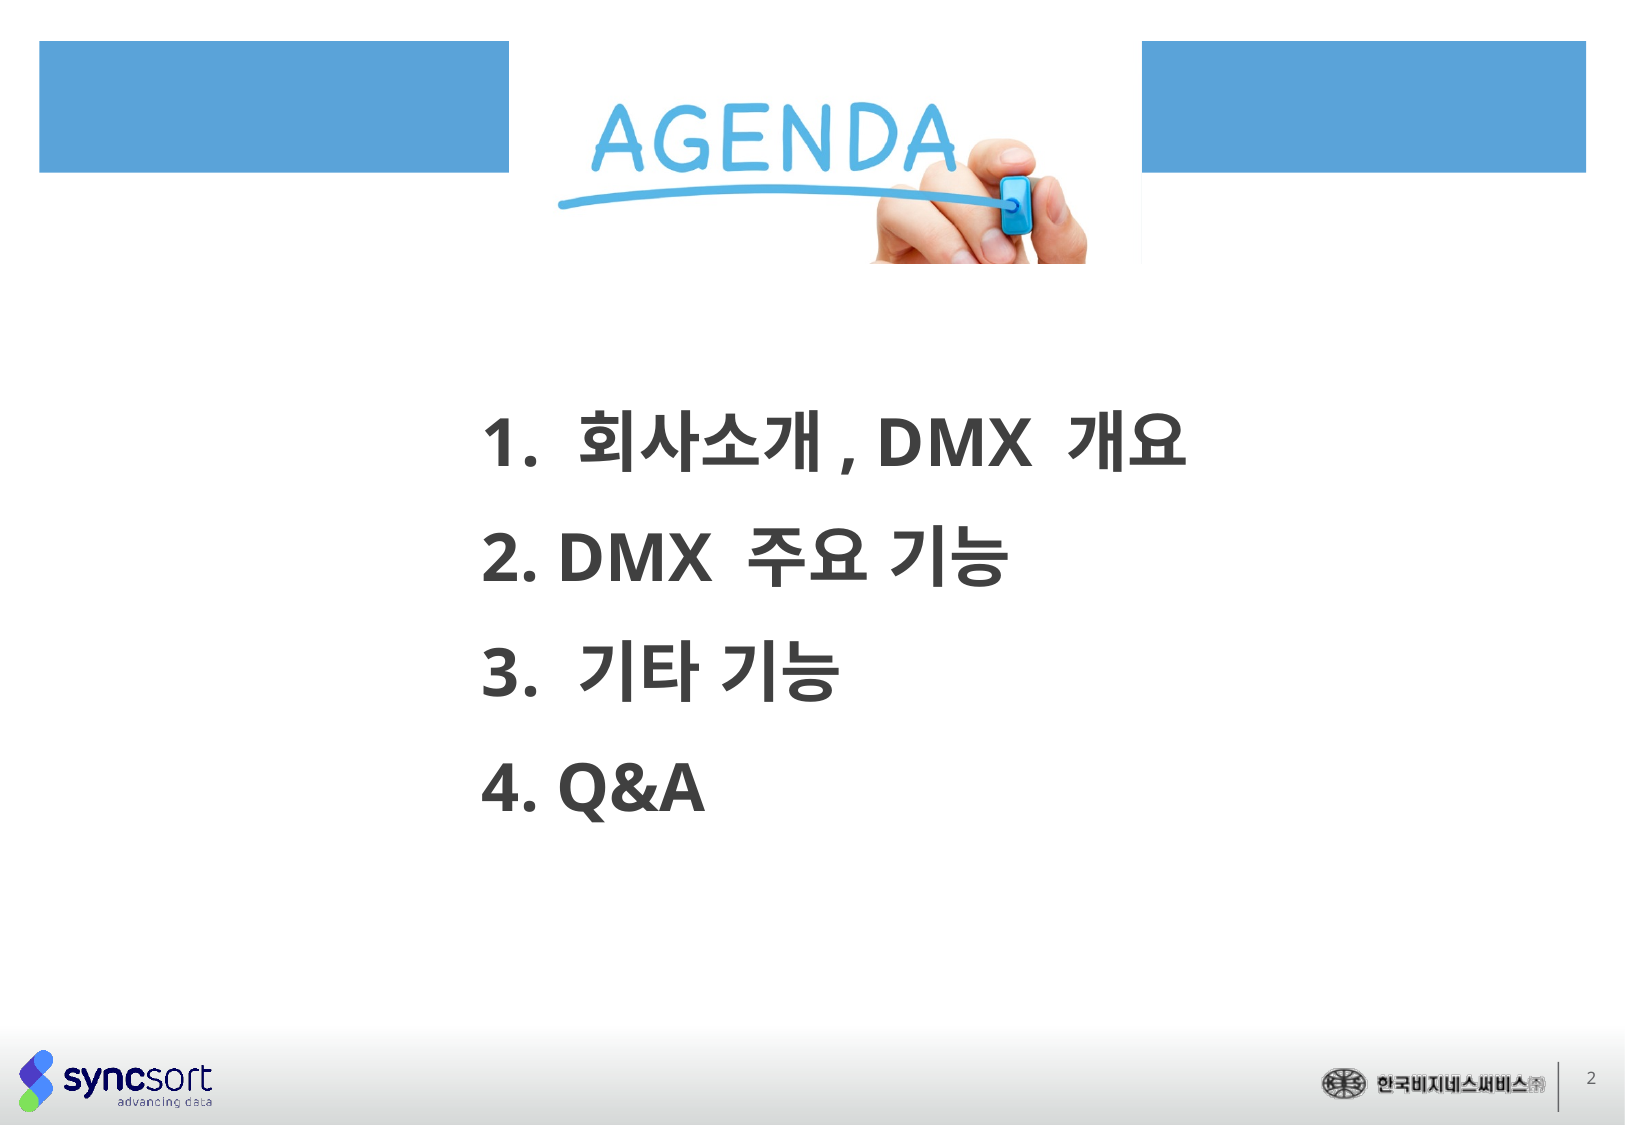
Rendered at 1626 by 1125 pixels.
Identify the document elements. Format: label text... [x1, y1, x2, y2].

picture [509, 41, 1142, 264]
text_box 누구나 쉽게 사용 (Ease of Use) [249, 164, 1375, 277]
text_box 회사소개, DMX 개요 DMX 주요 기능 기타 기능 Q&A [467, 392, 1204, 833]
picture [0, 1024, 1625, 1125]
